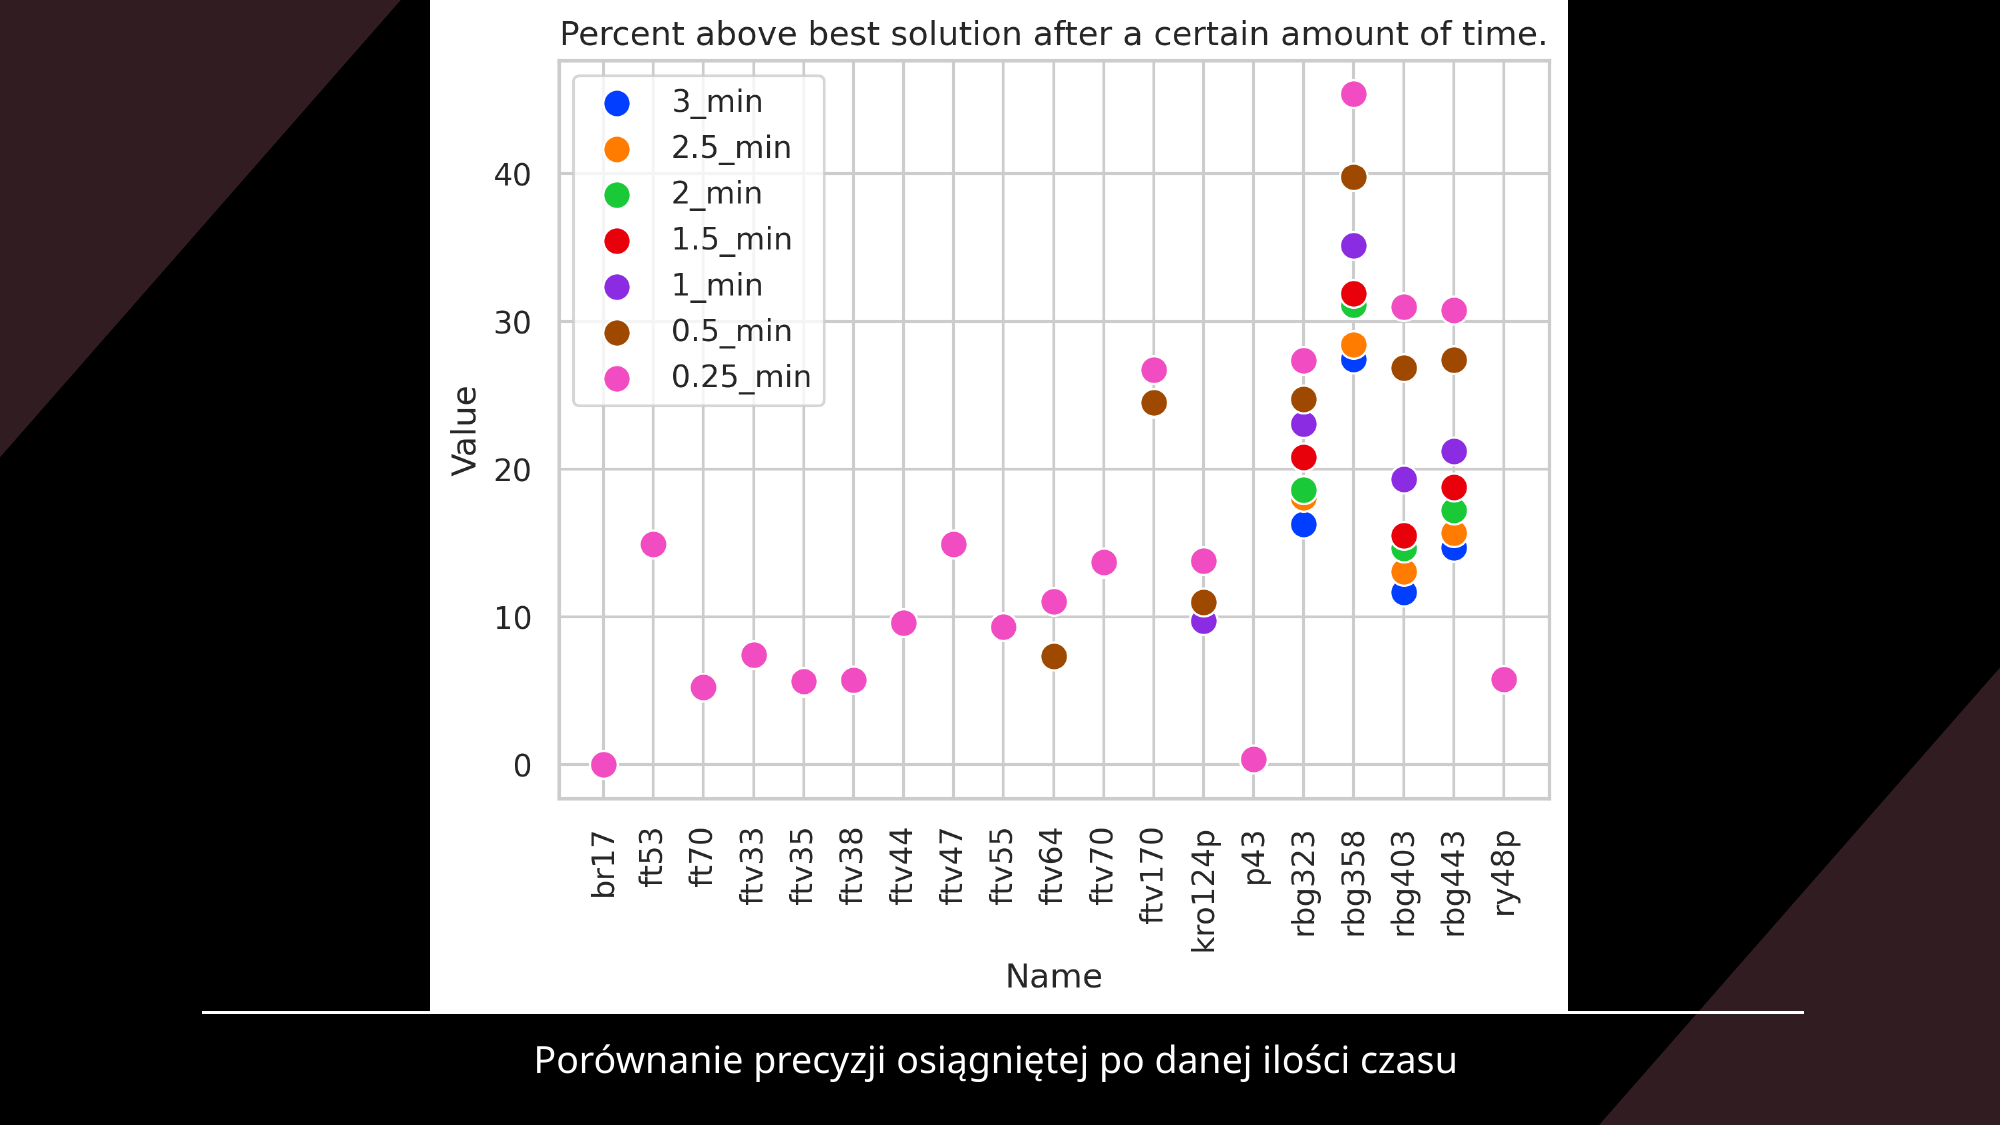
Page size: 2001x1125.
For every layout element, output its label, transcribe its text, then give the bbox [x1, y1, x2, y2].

title Porównanie precyzji osiągniętej po danej ilości czasu [126, 974, 1877, 1125]
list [430, 0, 1568, 1013]
